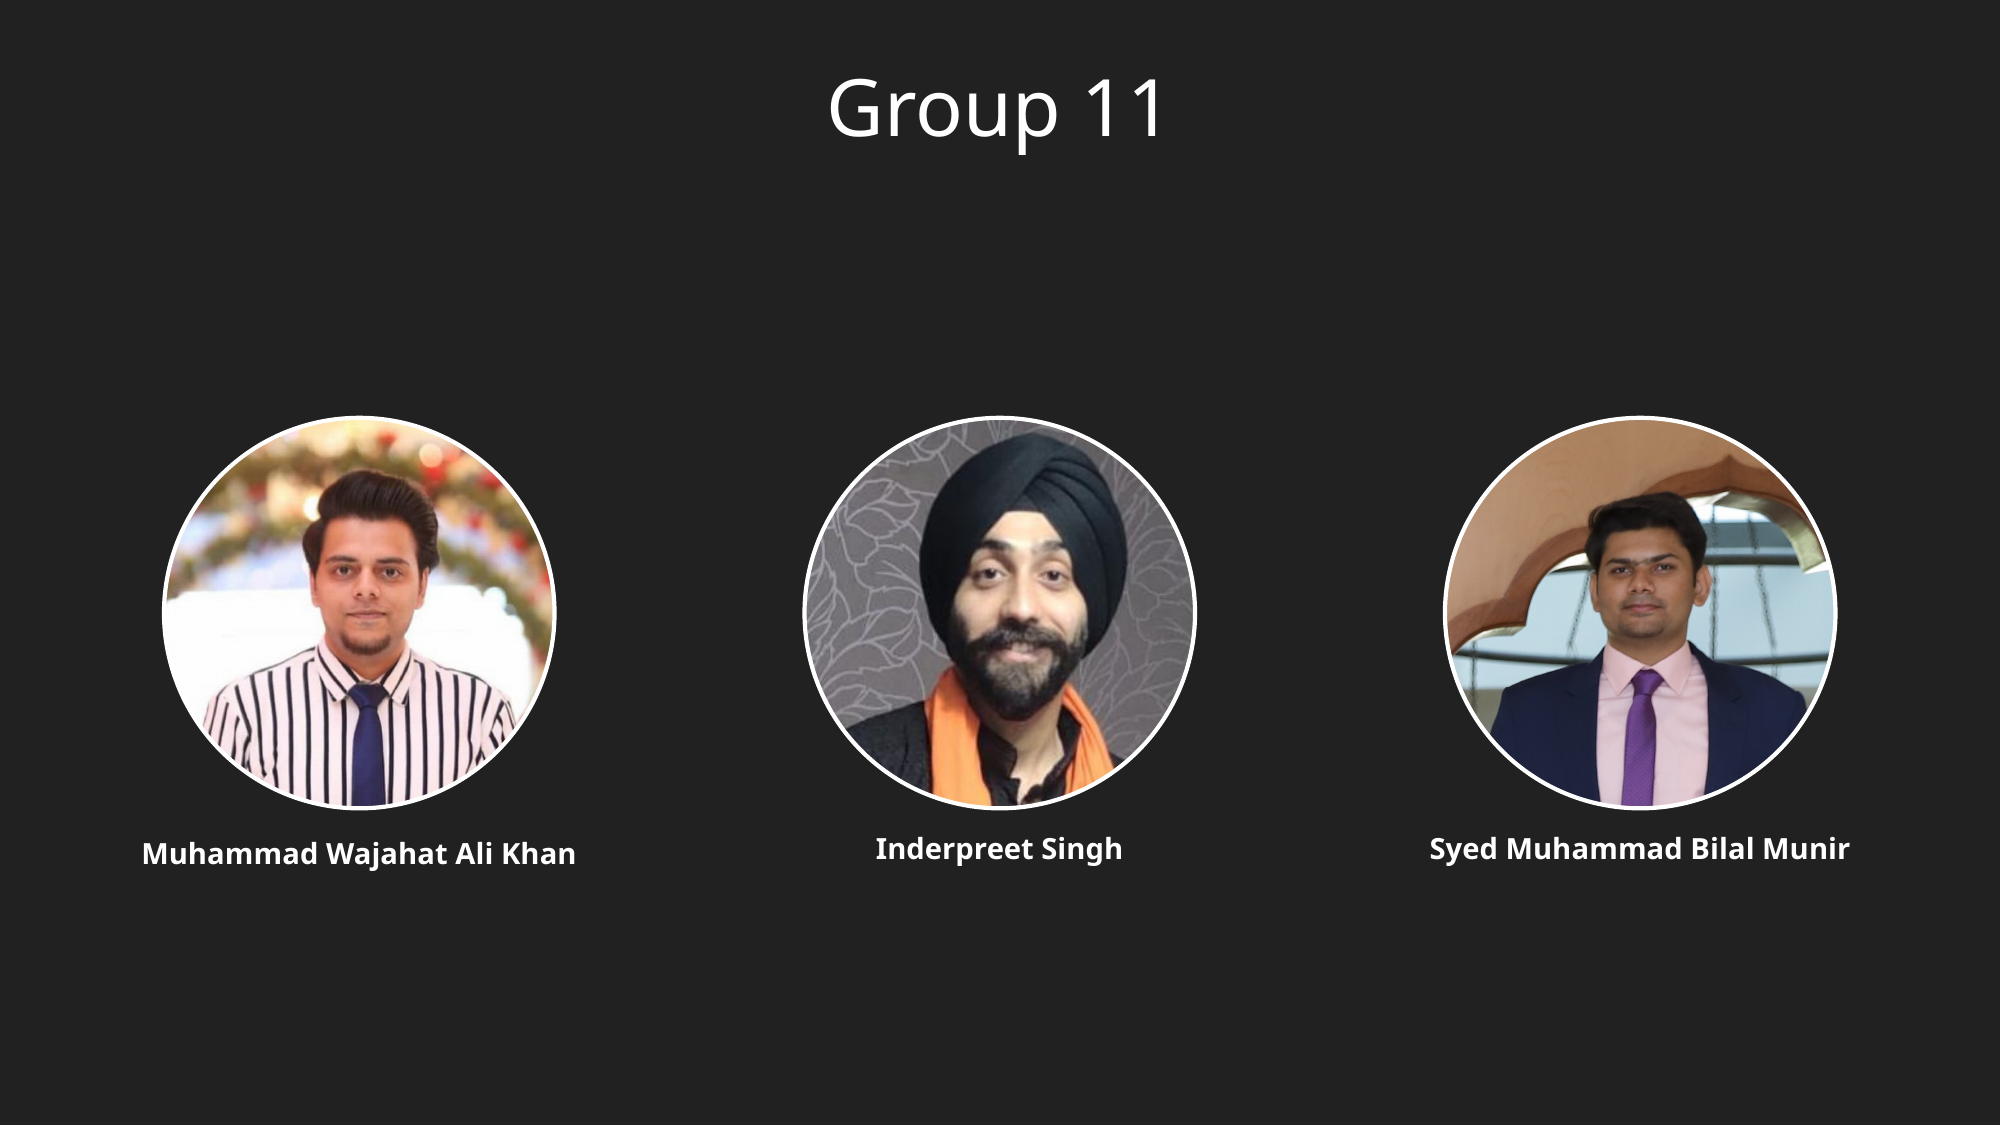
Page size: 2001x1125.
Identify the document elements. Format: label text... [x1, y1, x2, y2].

picture [163, 417, 555, 809]
text_box Syed Muhammad Bilal Munir [1296, 834, 1984, 861]
picture [1444, 417, 1836, 809]
text_box Inderpreet Singh [656, 834, 1296, 861]
picture [804, 417, 1196, 809]
text_box Muhammad Wajahat Ali Khan [15, 839, 703, 866]
text_box Group 11 [15, 73, 1984, 136]
